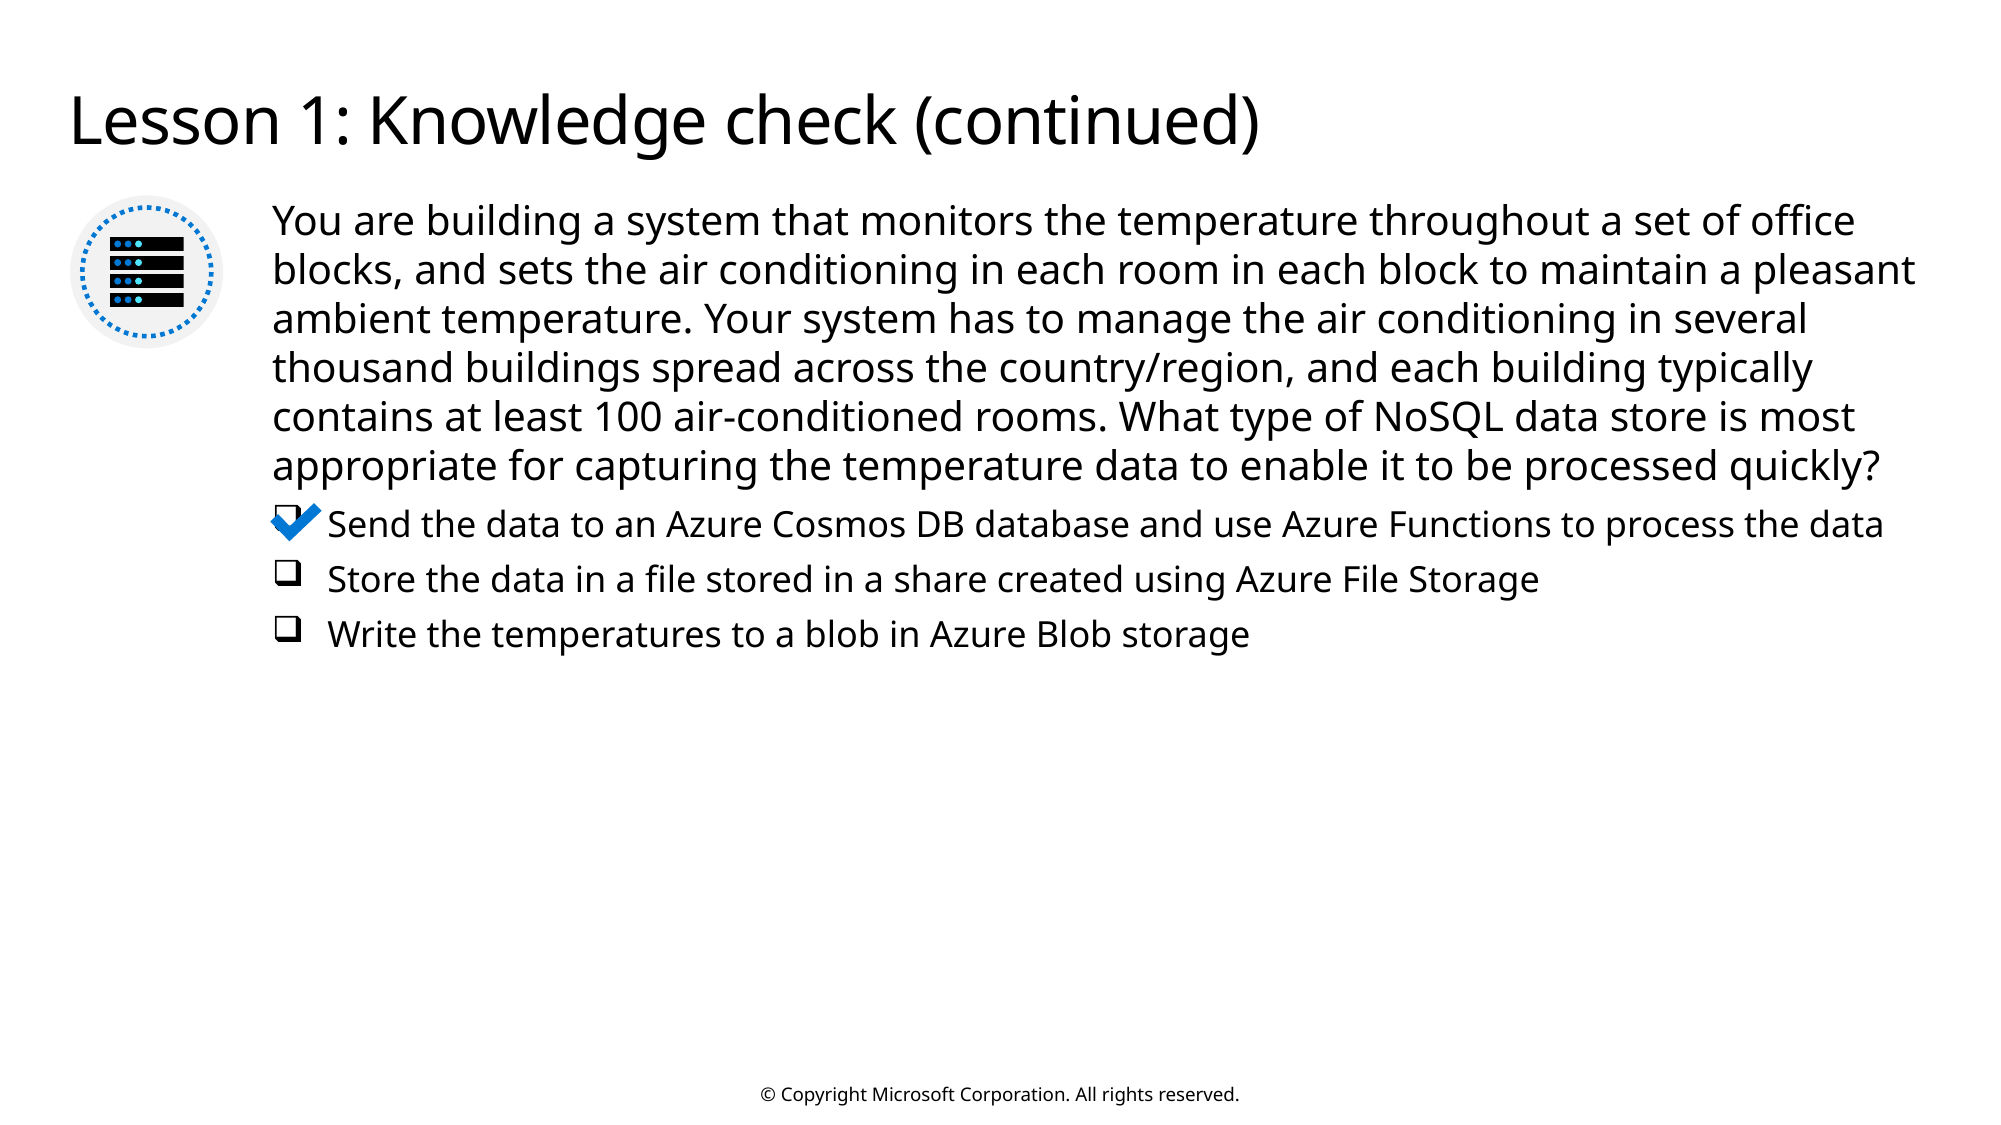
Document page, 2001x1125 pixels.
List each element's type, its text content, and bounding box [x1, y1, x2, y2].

text_box You are building a system that monitors the temperature throughout a set of office blocks, and sets the air conditioning in each room in each block to maintain a pleasant ambient temperature. Your system has to manage the air conditioning in several thousand buildings spread across the country/region, and each building typically contains at least 100 air-conditioned rooms. What type of NoSQL data store is most appropriate for capturing the temperature data to enable it to be processed quickly? Send the data to an Azure Cosmos DB database and use Azure Functions to process the data Store the data in a file stored in a share created using Azure File Storage Write the temperatures to a blob in Azure Blob storage [272, 195, 1932, 656]
picture [69, 194, 224, 349]
title Lesson 1: Knowledge check (continued) [68, 72, 1930, 184]
text_box [273, 506, 318, 538]
